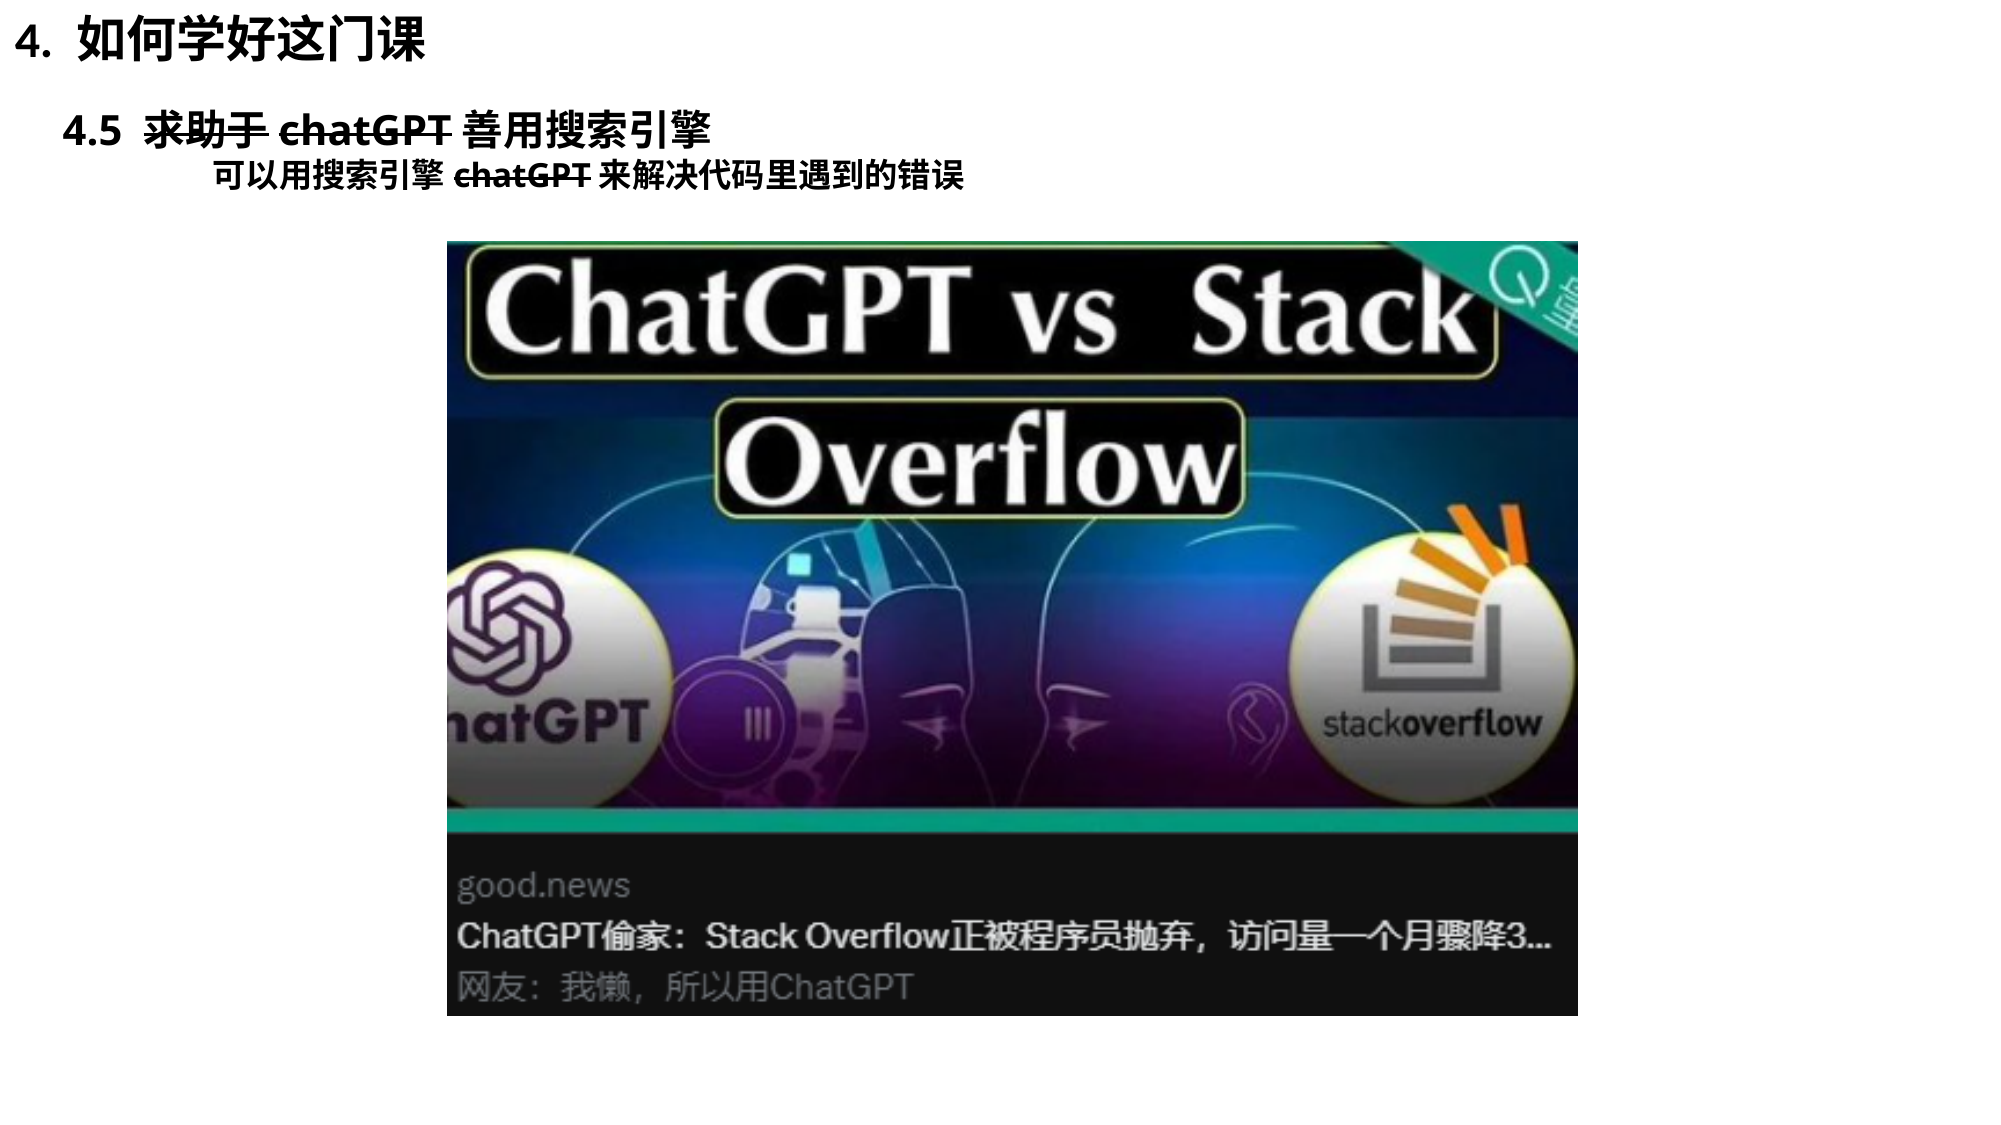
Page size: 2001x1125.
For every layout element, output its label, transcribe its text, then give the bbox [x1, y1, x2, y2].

text_box 4. 如何学好这门课 [0, 0, 448, 75]
text_box 4.5 求助于chatGPT善用搜索引擎 可以用搜索引擎chatGPT来解决代码里遇到的错误 [48, 96, 1828, 202]
picture [447, 241, 1578, 1016]
